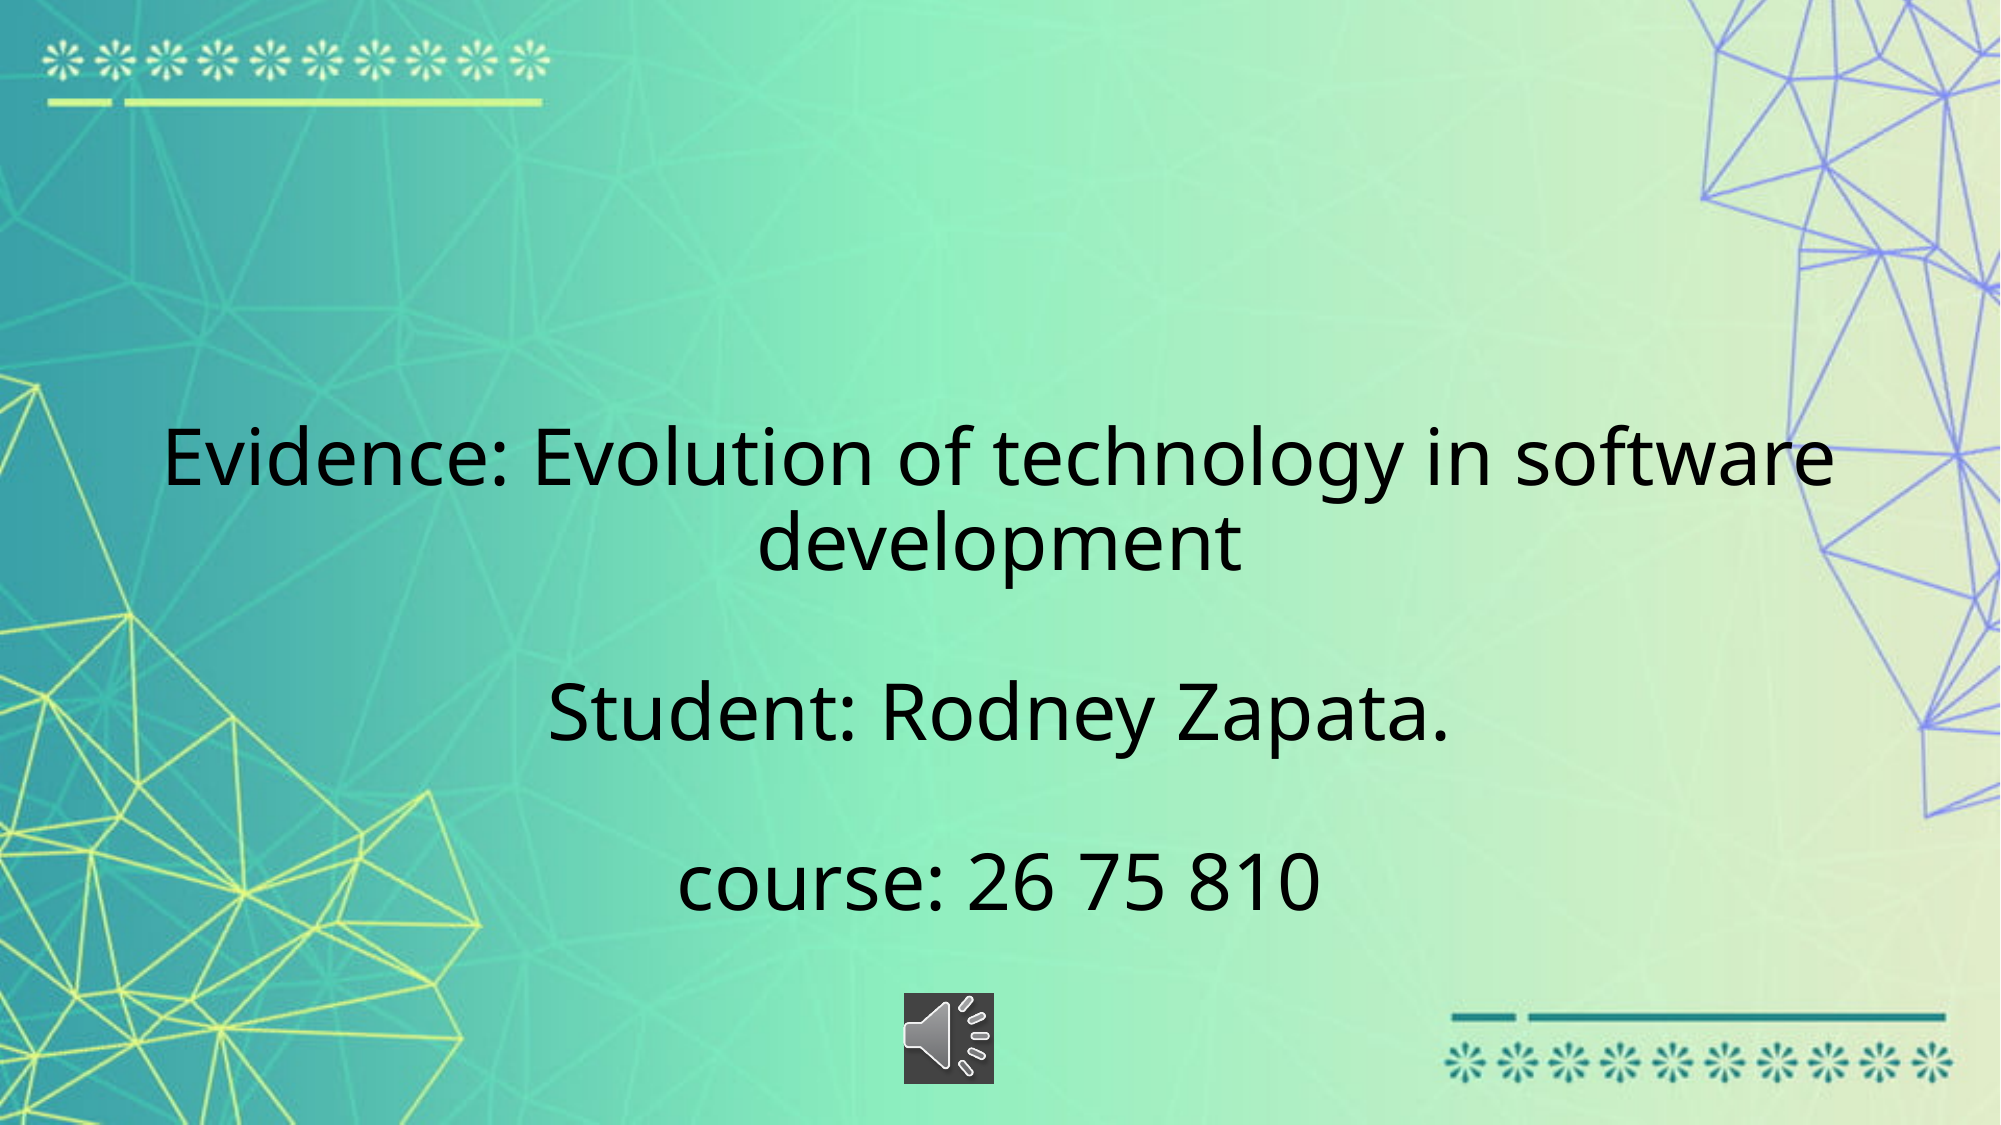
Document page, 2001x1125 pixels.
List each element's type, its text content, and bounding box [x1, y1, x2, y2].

title Evidence: Evolution of technology in software development Student: Rodney Zapata. course: 26 75 810 [78, 405, 1922, 1030]
picture [0, 0, 2001, 1125]
